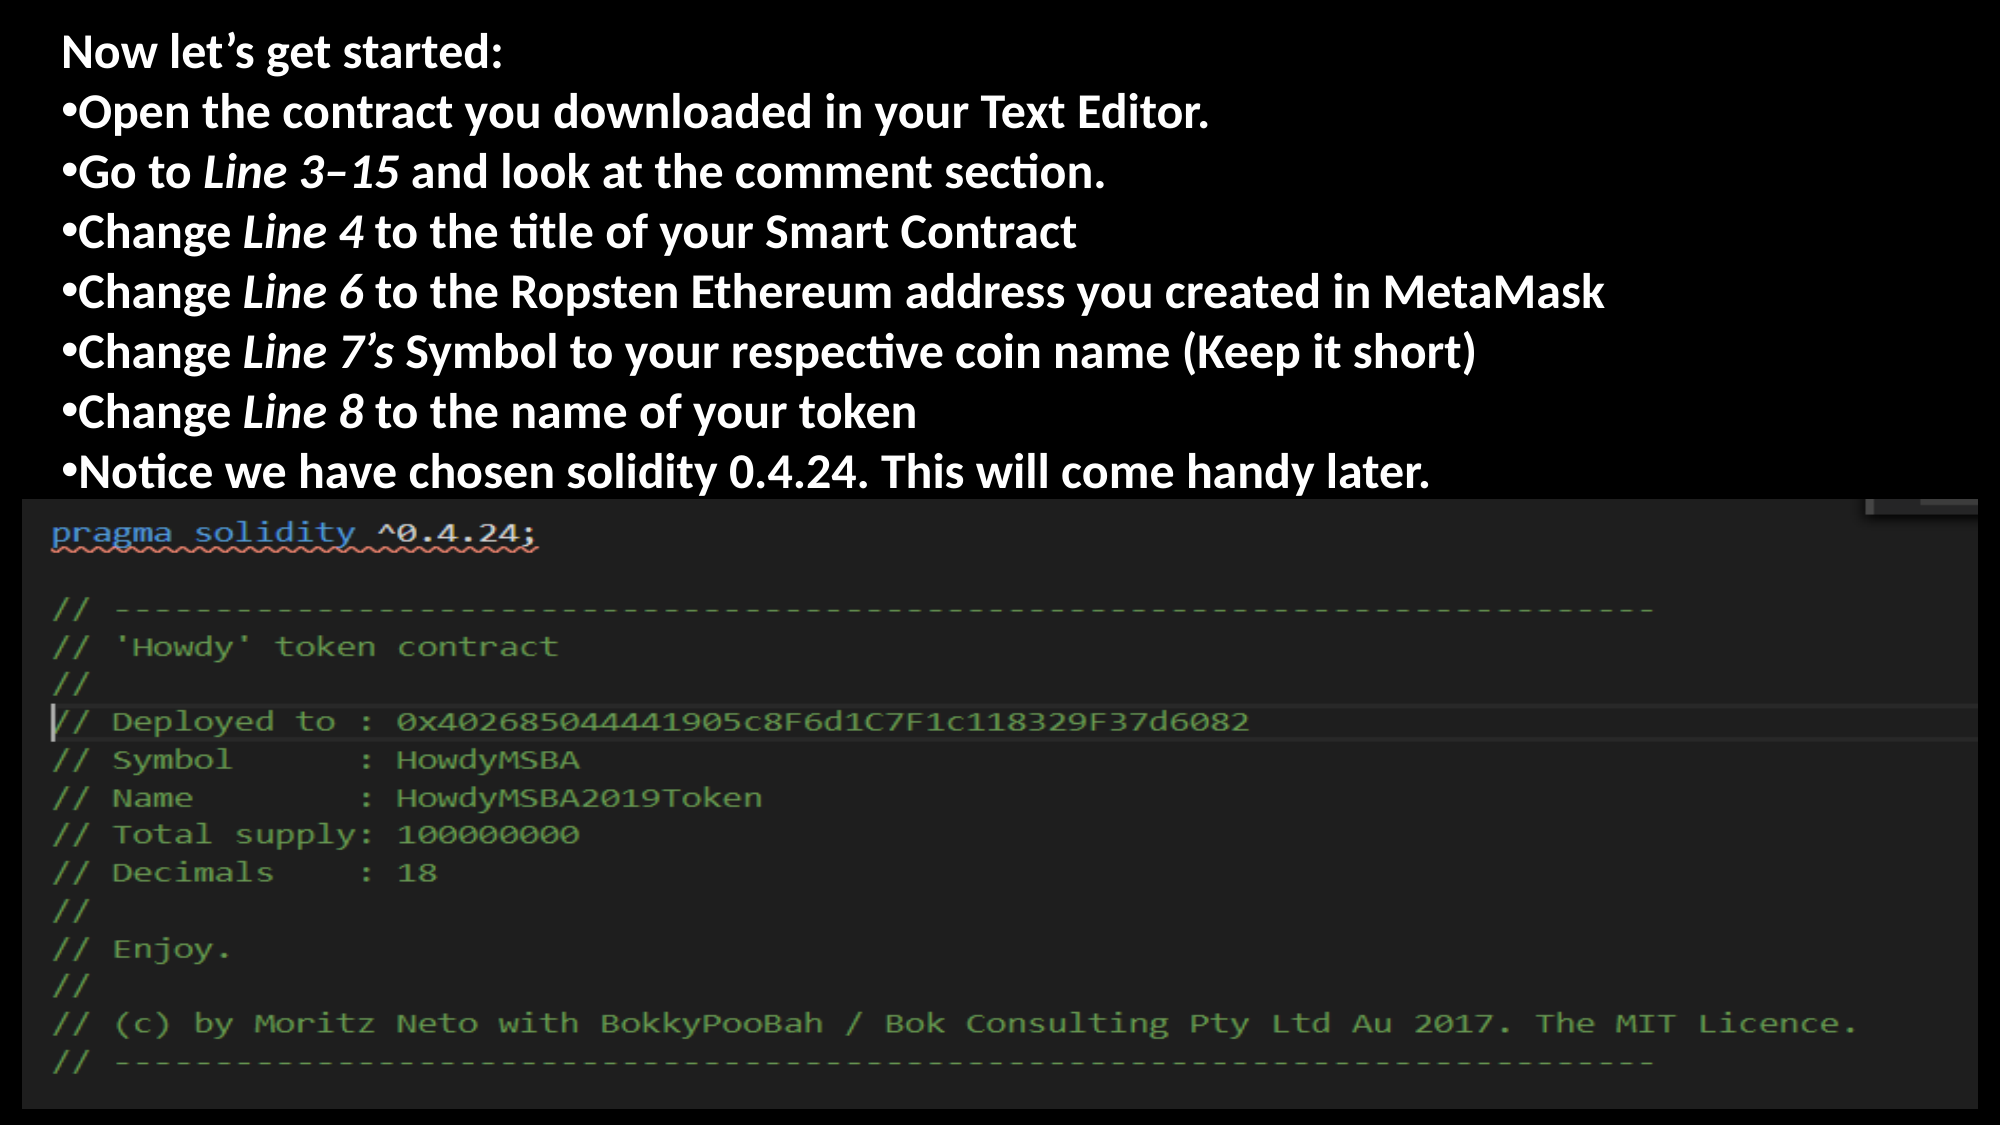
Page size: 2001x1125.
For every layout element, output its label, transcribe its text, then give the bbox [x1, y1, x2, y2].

text_box Now let’s get started: Open the contract you downloaded in your Text Editor. Go to Line 3–15 and look at the comment section. Change Line 4 to the title of your Smart Contract Change Line 6 to the Ropsten Ethereum address you created in MetaMask Change Line 7’s Symbol to your respective coin name (Keep it short) Change Line 8 to the name of your token Notice we have chosen solidity 0.4.24. This will come handy later. [46, 11, 1954, 499]
picture [22, 499, 1978, 1109]
